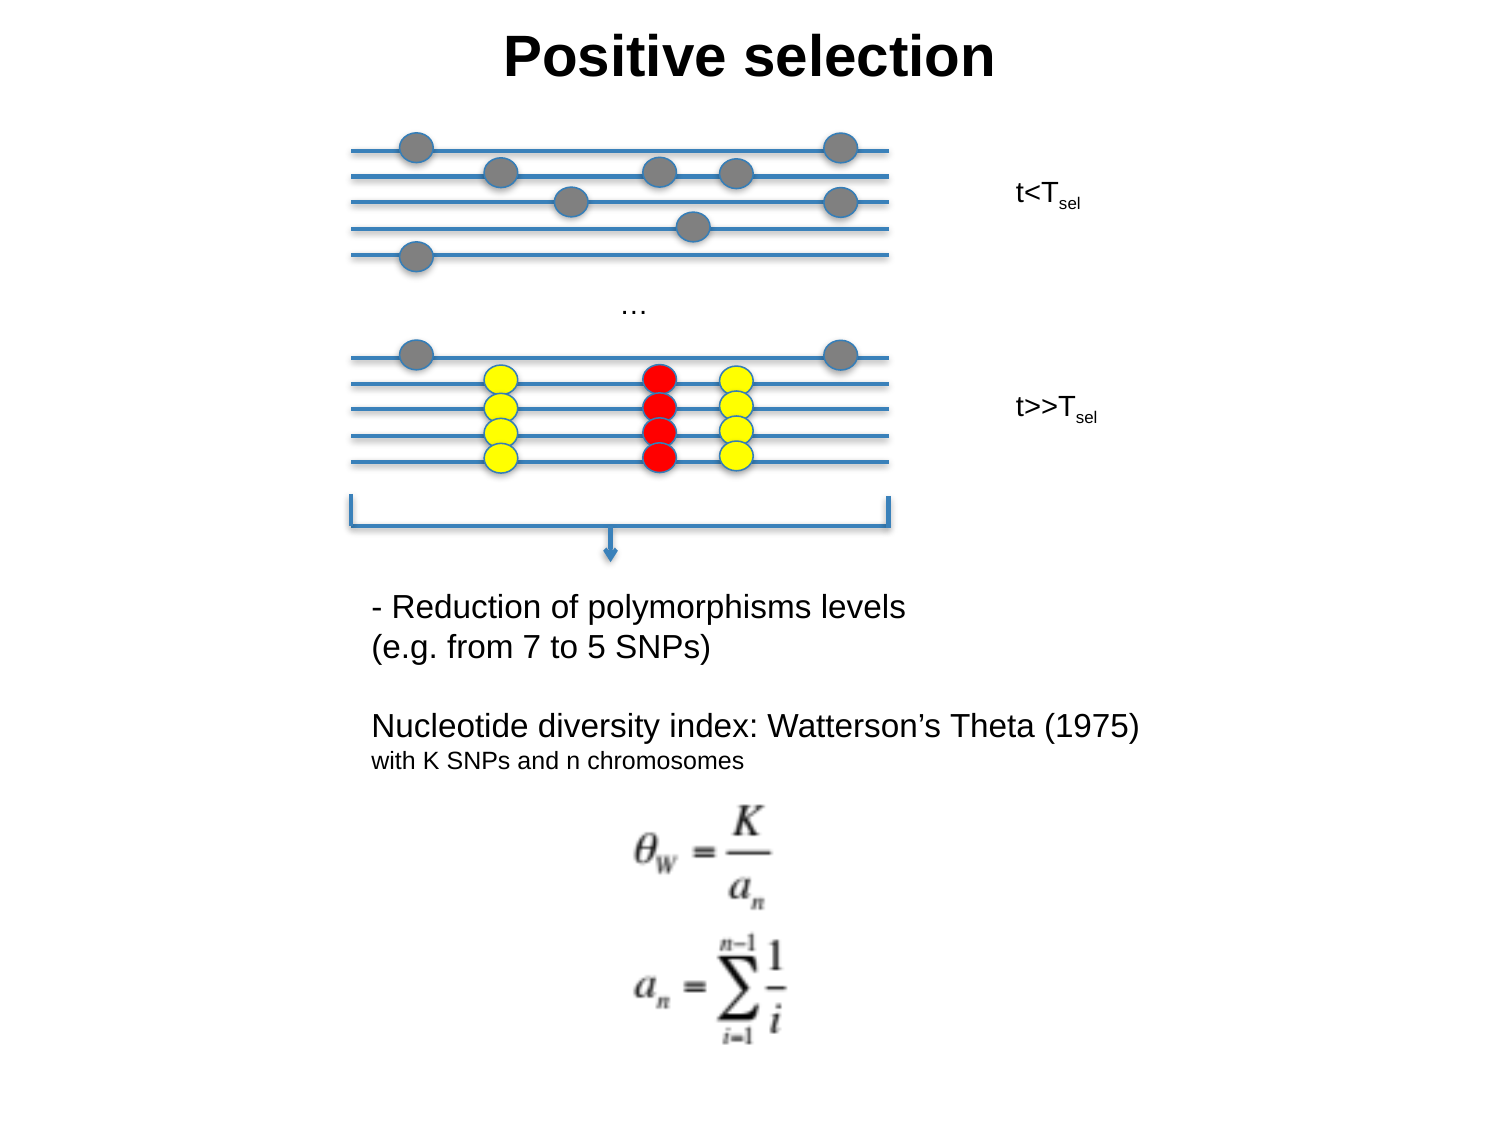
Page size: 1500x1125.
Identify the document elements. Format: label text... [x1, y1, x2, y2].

text_box … [604, 280, 664, 328]
text_box - Reduction of polymorphisms levels (e.g. from 7 to 5 SNPs) Nucleotide diversity index: Watterson’s Theta (1975) with K SNPs and n chromosomes [356, 577, 1157, 782]
text_box t>>Tsel [1001, 379, 1163, 435]
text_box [629, 795, 791, 1051]
title Positive selection [75, 3, 1425, 103]
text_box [350, 339, 890, 474]
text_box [350, 132, 890, 272]
text_box t<Tsel [1001, 165, 1163, 221]
